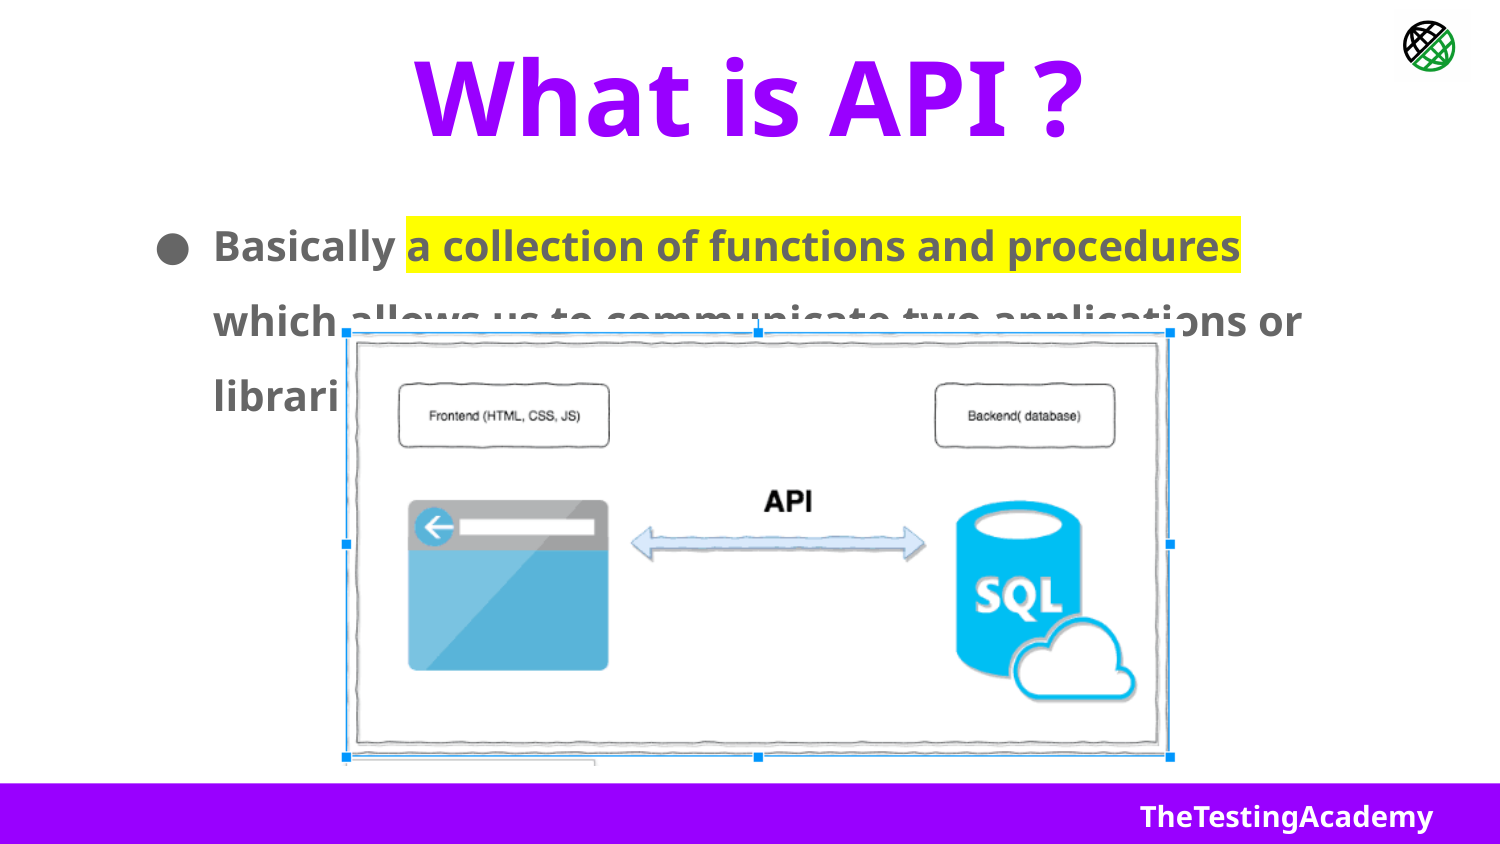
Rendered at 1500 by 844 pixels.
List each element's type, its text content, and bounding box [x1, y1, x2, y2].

title What is API ? [51, 26, 1449, 165]
picture [338, 319, 1183, 766]
text_box Basically a collection of functions and procedures which allows us to communicate two applications or libraries. [122, 179, 1371, 353]
picture [1393, 9, 1471, 82]
